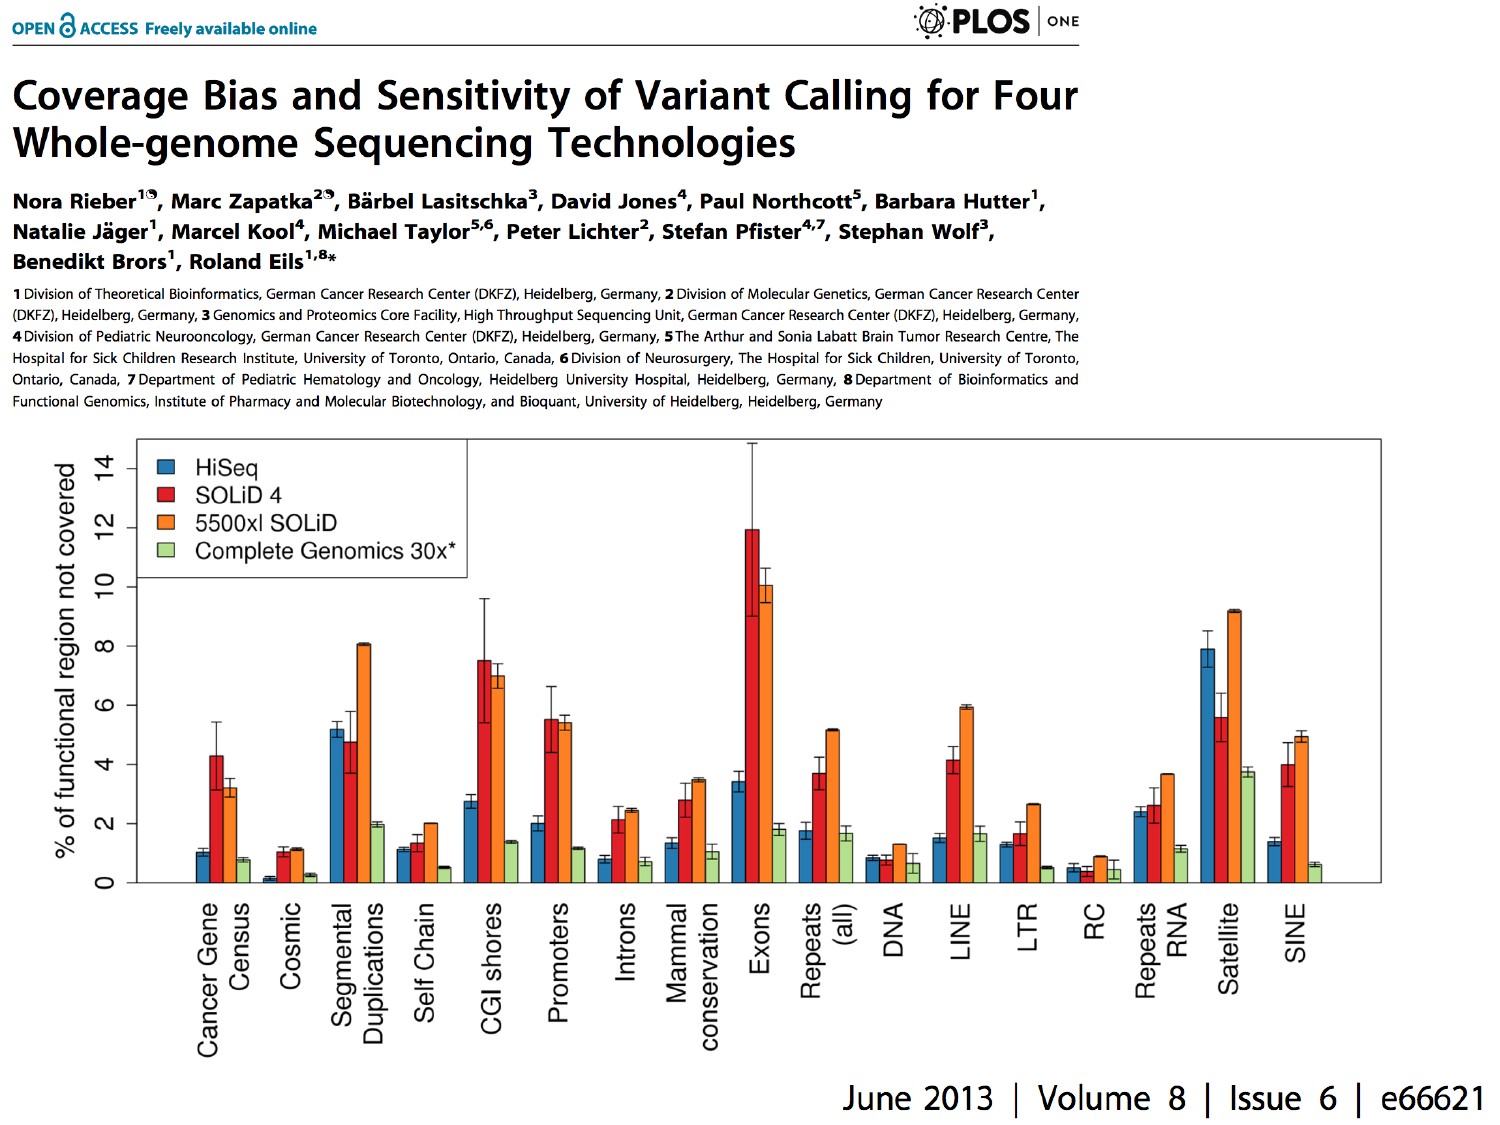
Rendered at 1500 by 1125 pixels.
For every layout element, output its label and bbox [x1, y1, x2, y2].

picture [0, 0, 1092, 419]
picture [49, 427, 1500, 1125]
